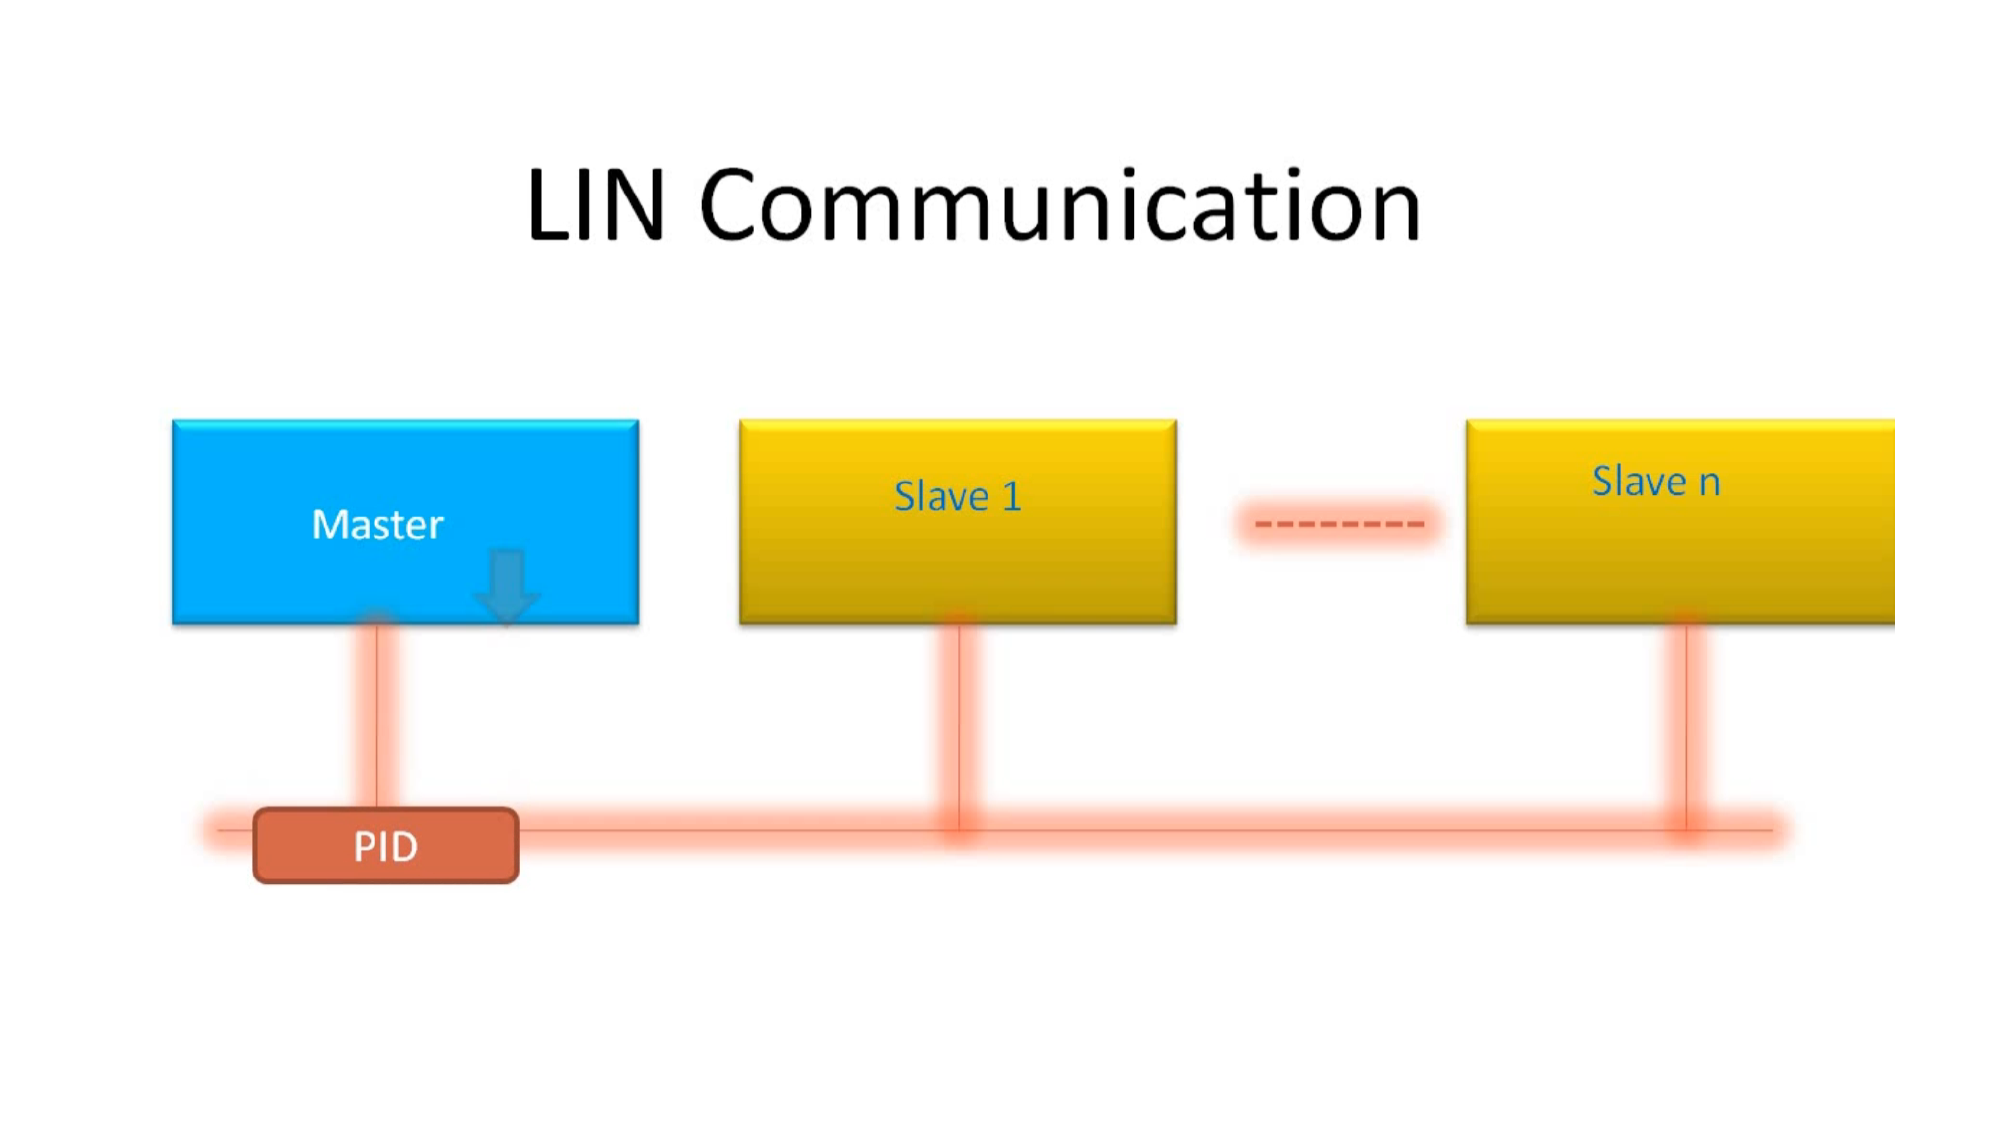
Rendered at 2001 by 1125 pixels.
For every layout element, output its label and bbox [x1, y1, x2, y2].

picture [105, 117, 1895, 1008]
